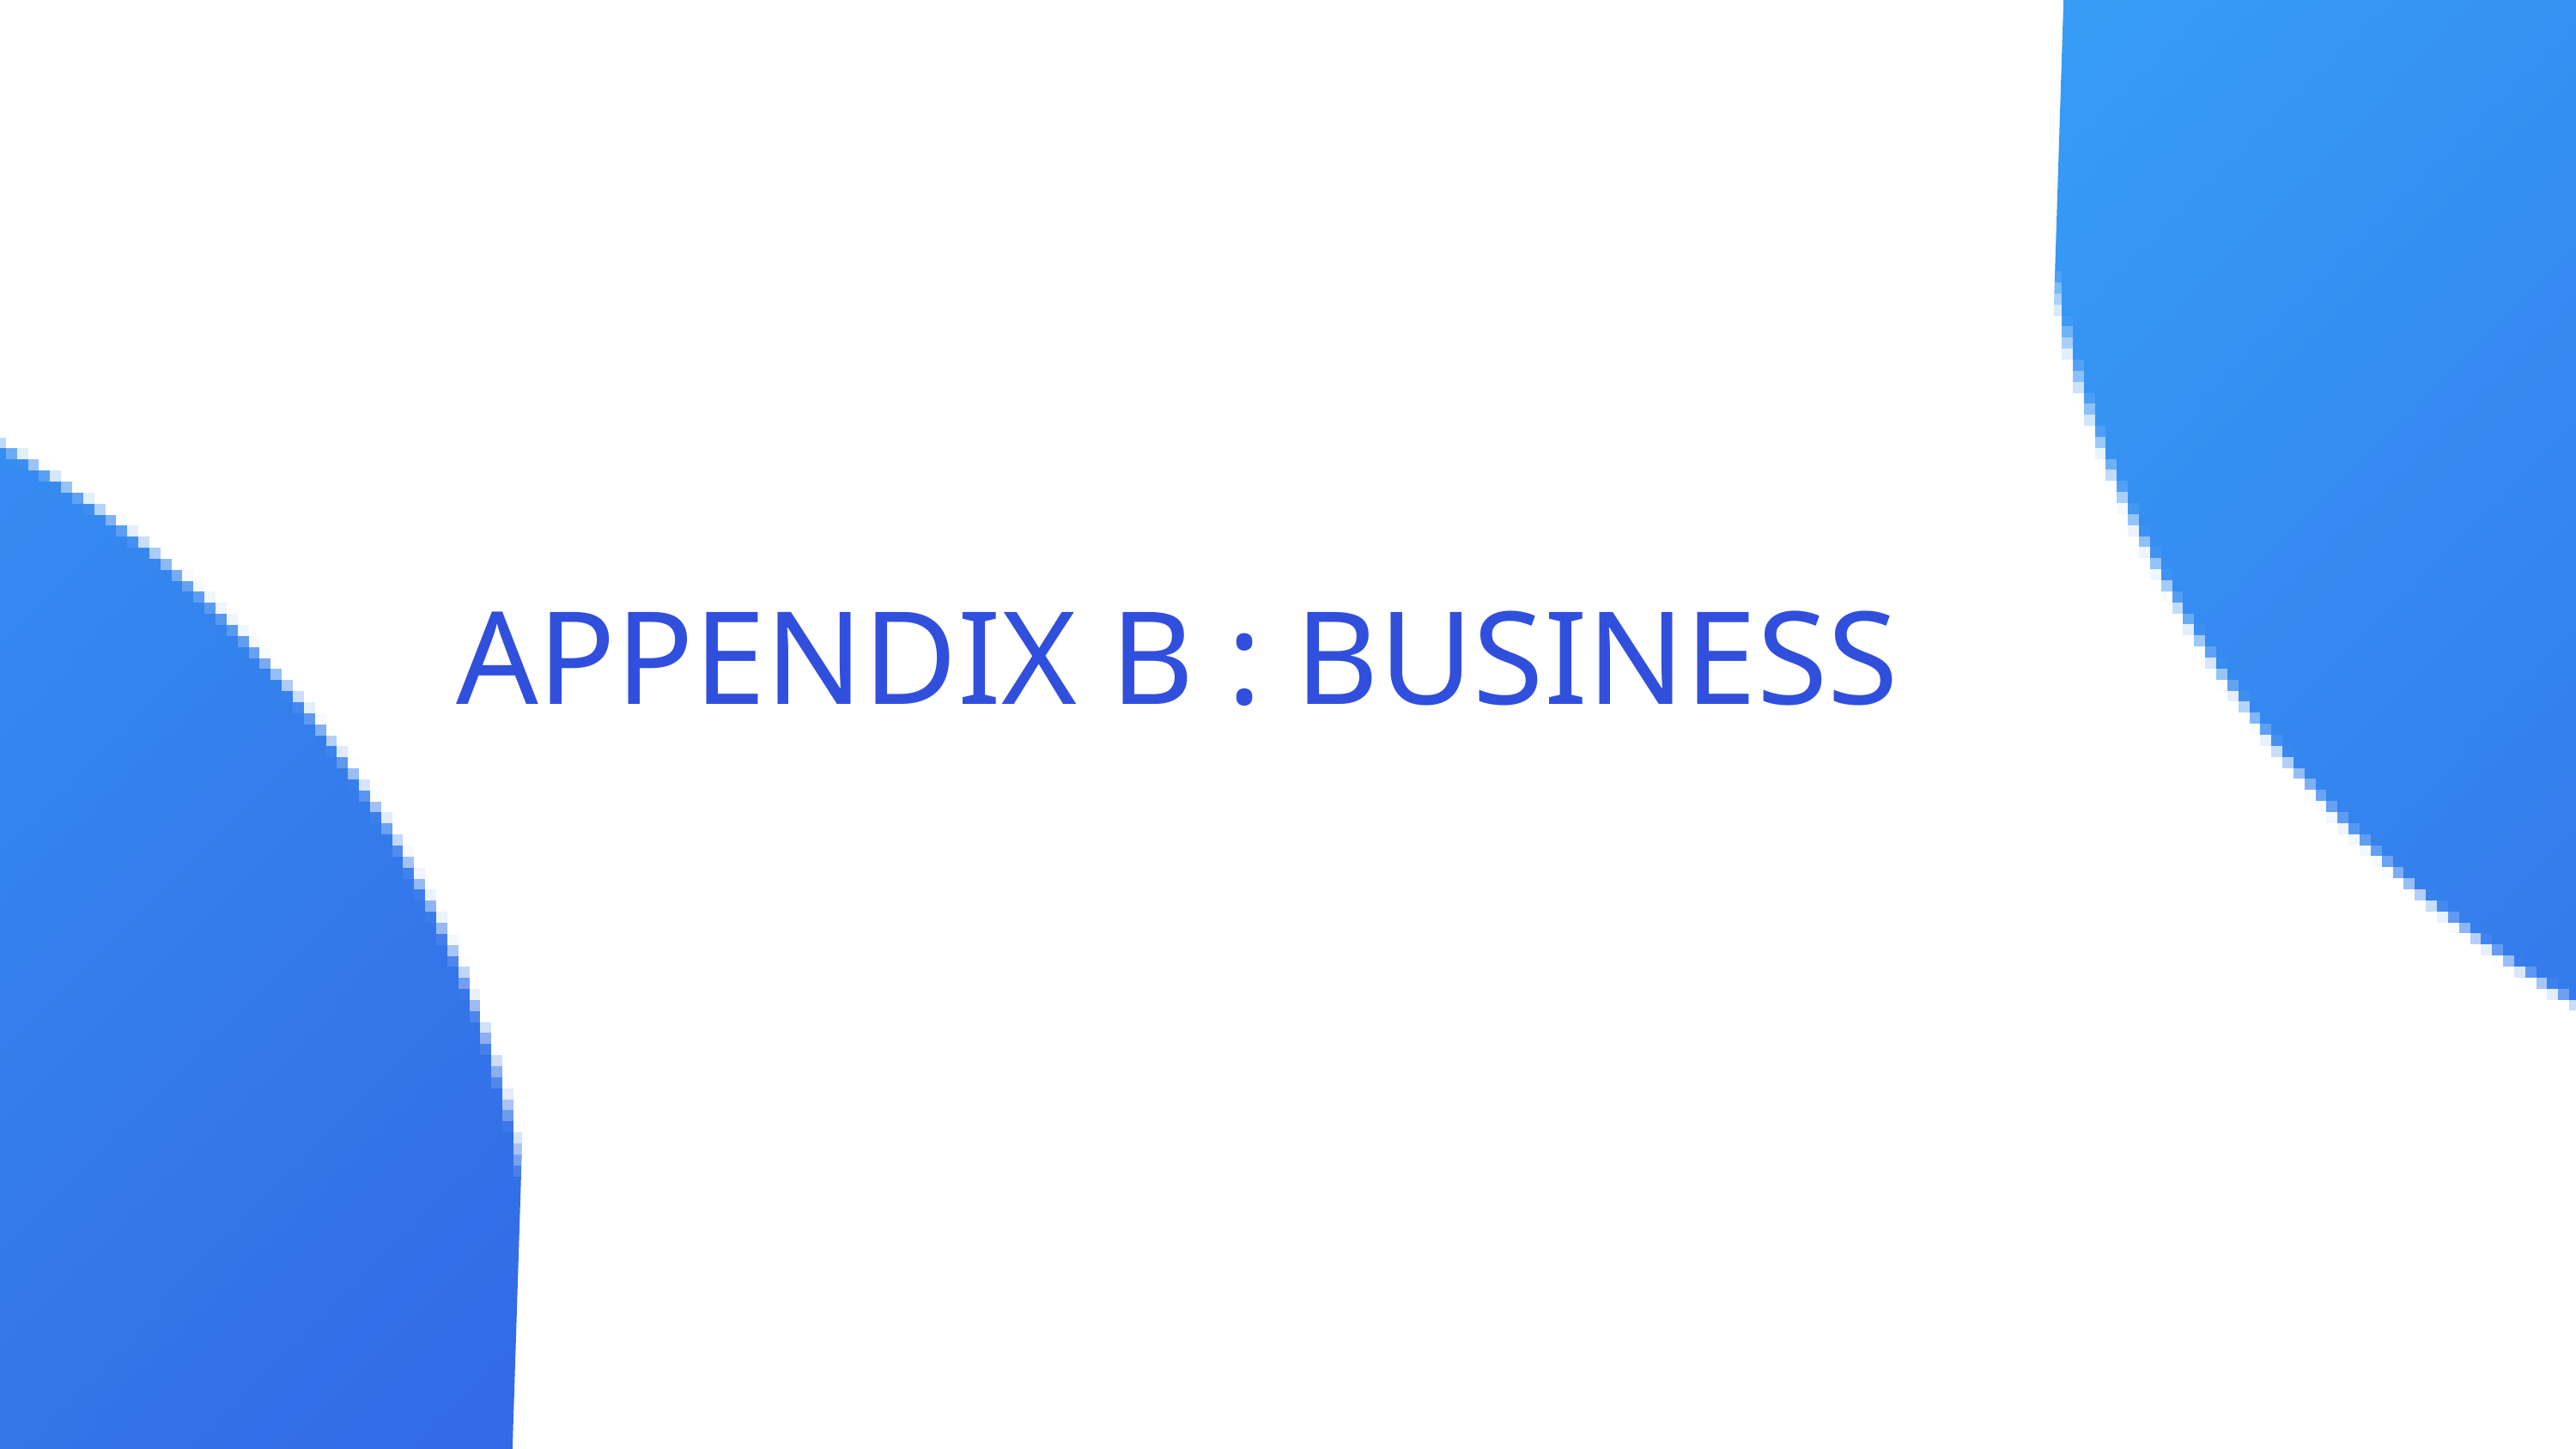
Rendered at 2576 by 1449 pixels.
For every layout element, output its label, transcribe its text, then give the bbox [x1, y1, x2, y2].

text_box [0, 344, 547, 1449]
text_box APPENDIX B : BUSINESS [325, 549, 2030, 731]
text_box [2029, 0, 2576, 1104]
